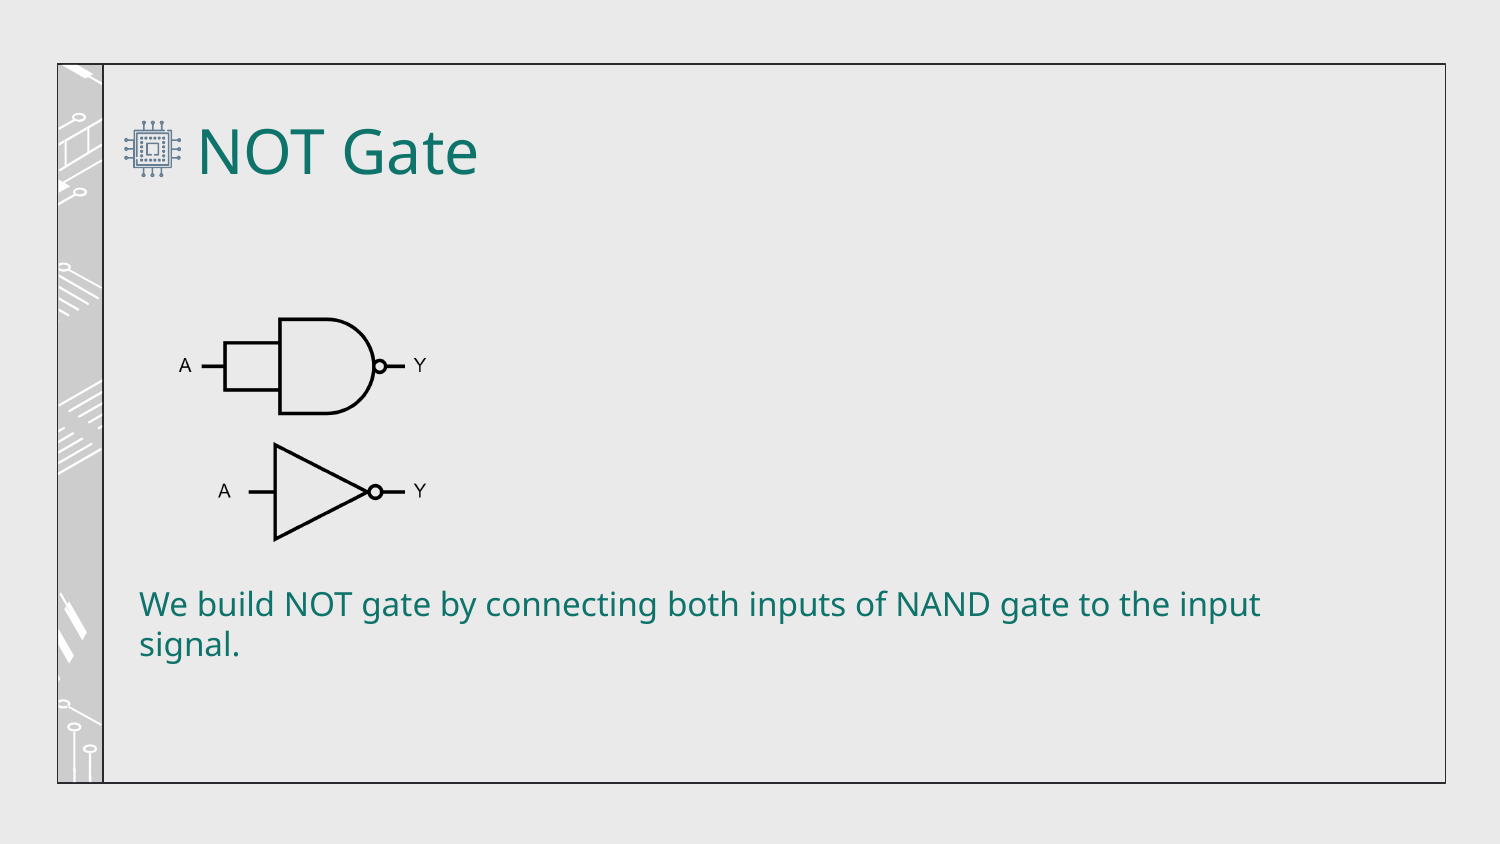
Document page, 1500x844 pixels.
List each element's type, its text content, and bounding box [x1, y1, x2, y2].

title NOT Gate [181, 97, 1445, 192]
picture [123, 301, 484, 557]
text_box We build NOT gate by connecting both inputs of NAND gate to the input signal. [124, 568, 1350, 793]
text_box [123, 120, 182, 178]
